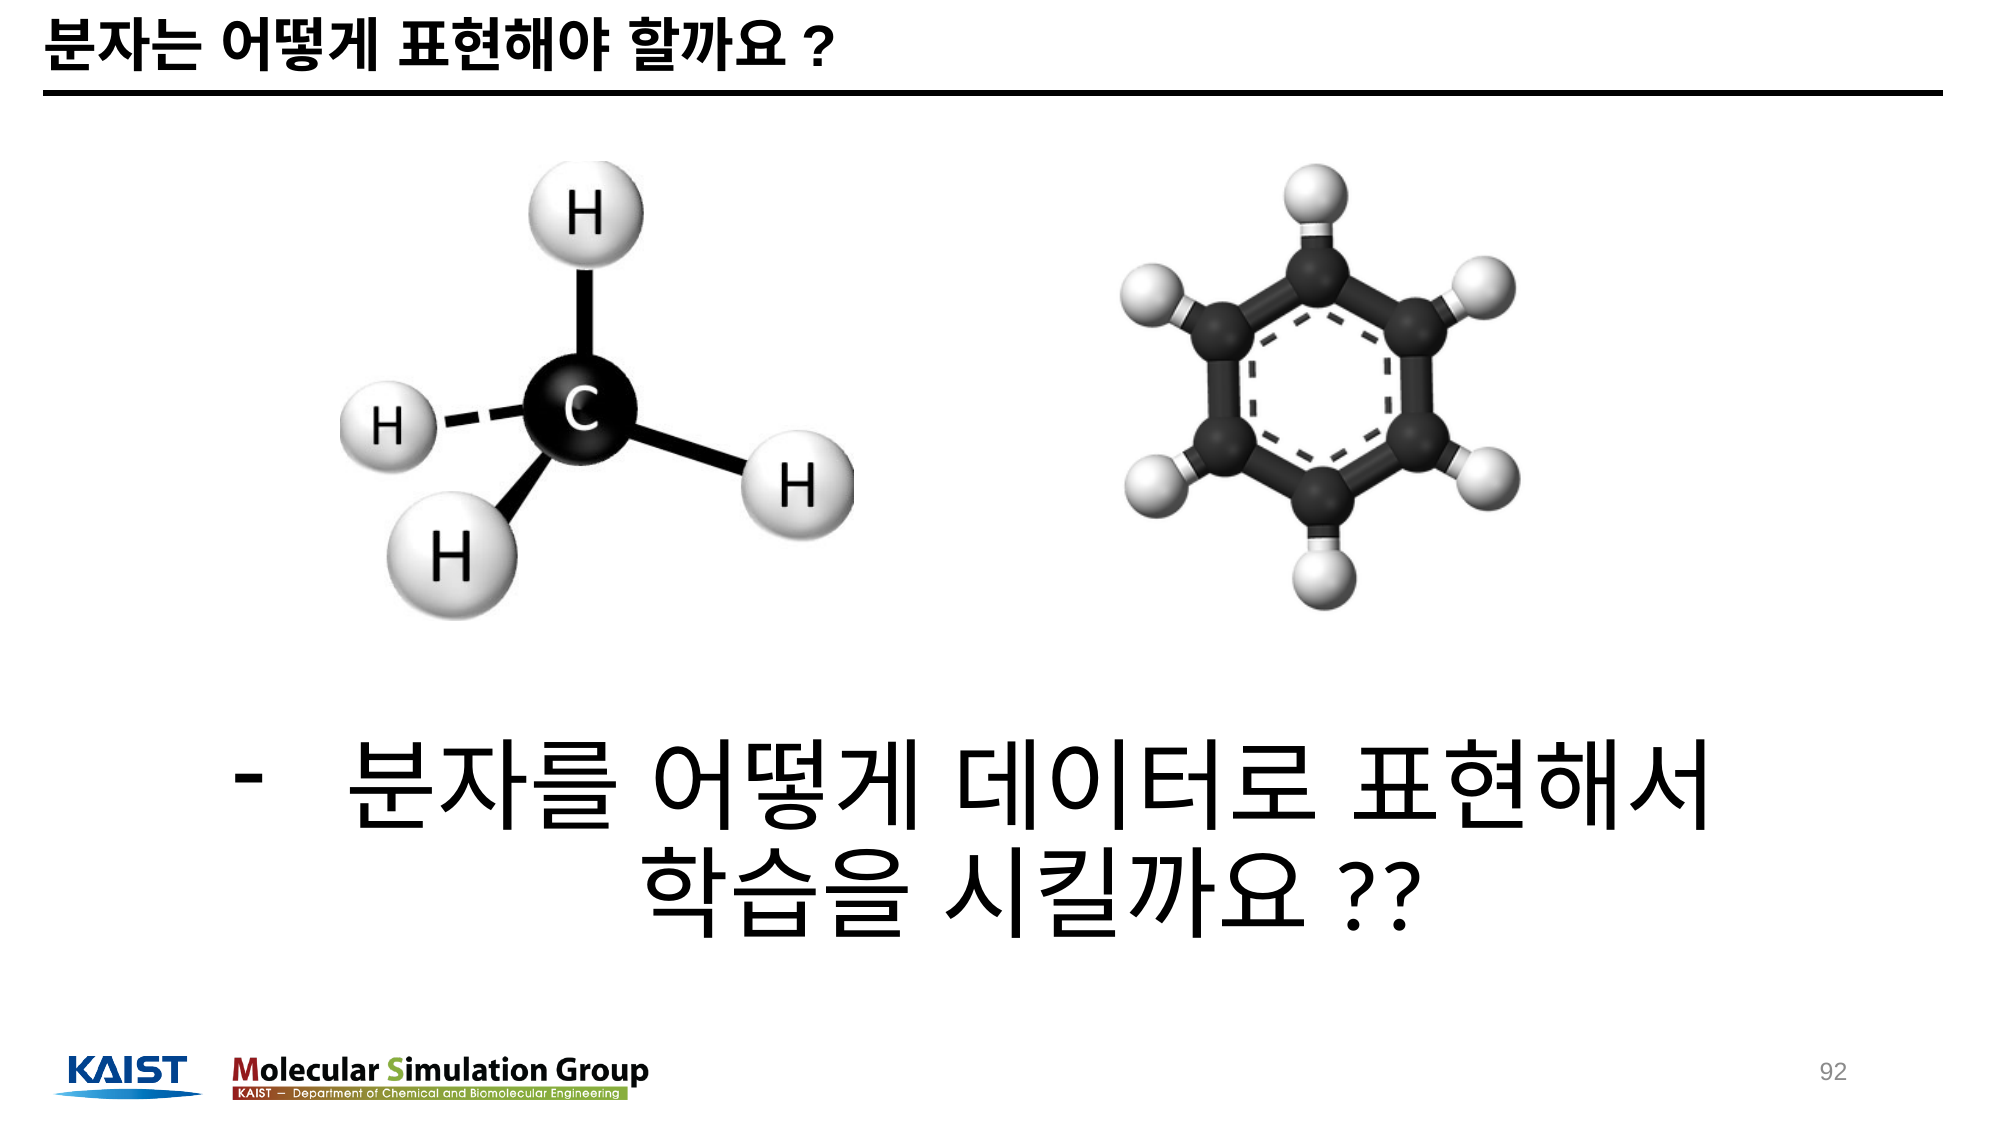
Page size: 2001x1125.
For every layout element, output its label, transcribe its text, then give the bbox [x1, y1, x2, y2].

text_box 분자를 어떻게 데이터로 표현해서 학습을 시킬까요?? [0, 728, 1907, 960]
picture [340, 161, 854, 621]
picture [38, 1052, 218, 1103]
picture [1067, 153, 1535, 630]
slide_number 92 [1784, 1051, 1863, 1089]
picture [231, 1052, 649, 1100]
title 분자는 어떻게 표현해야 할까요? [28, 2, 1466, 87]
